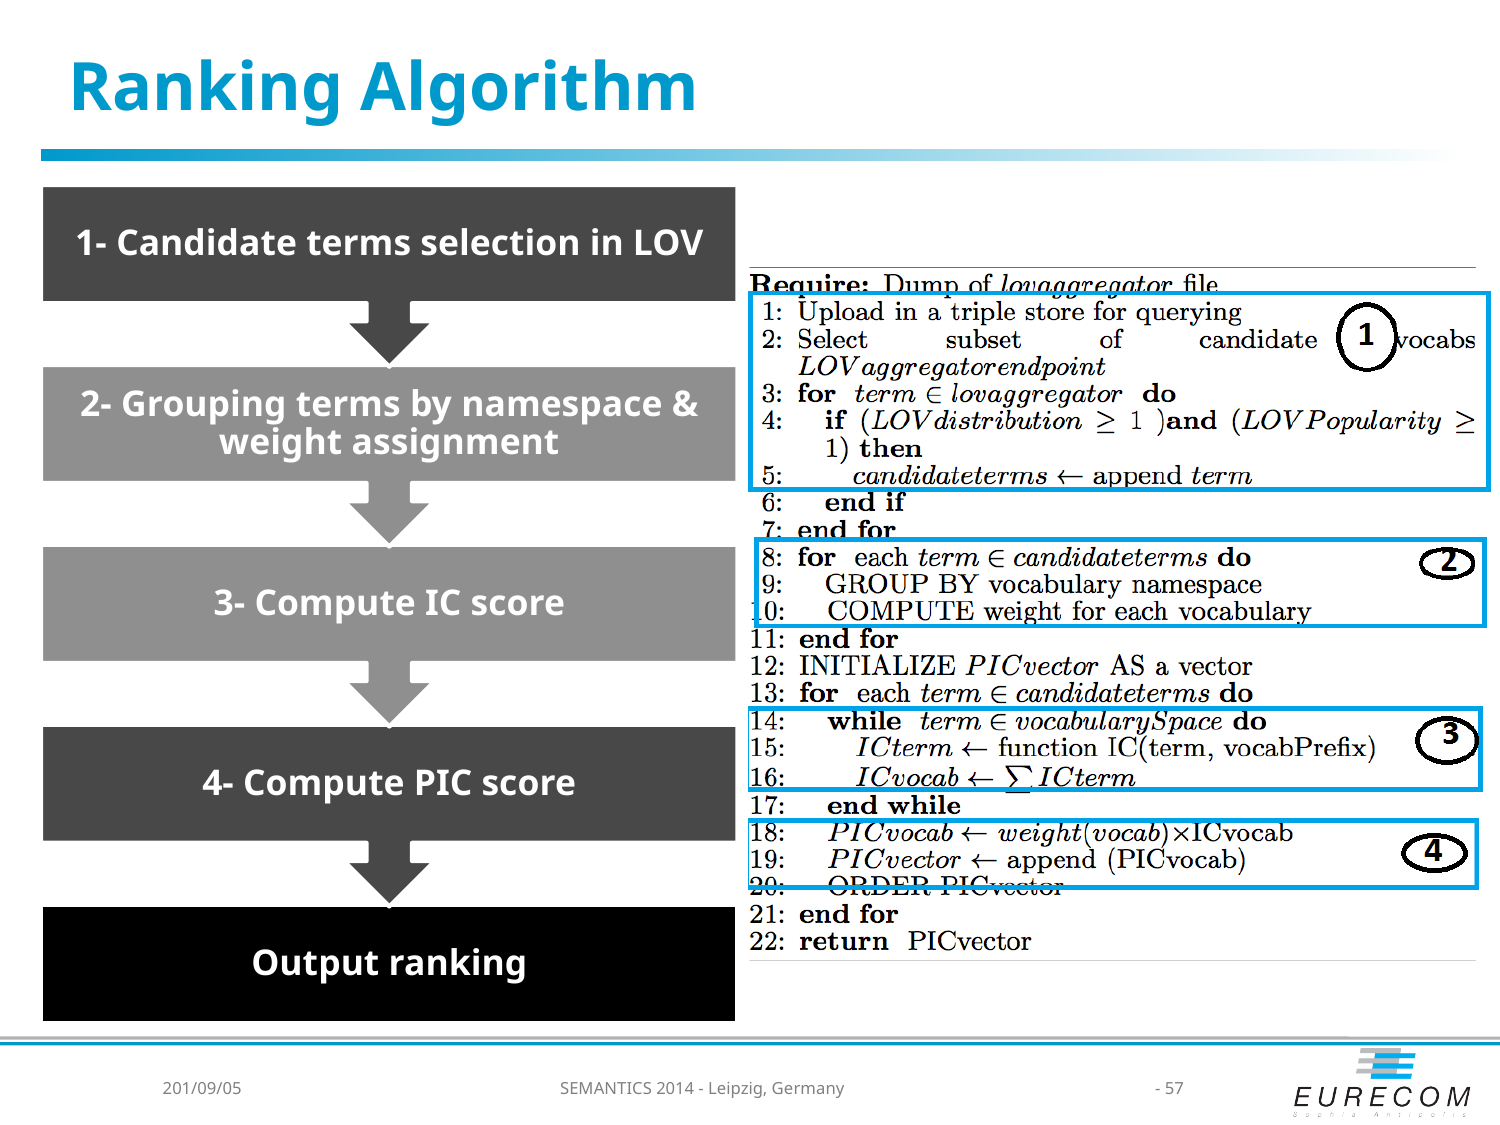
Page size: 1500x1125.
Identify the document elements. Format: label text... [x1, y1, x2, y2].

picture [1293, 1048, 1477, 1118]
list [40, 184, 738, 1024]
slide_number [147, 1070, 325, 1103]
slide_number - 57 [1080, 1070, 1200, 1103]
title Ranking Algorithm [52, 30, 1460, 138]
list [748, 266, 1500, 961]
footer SEMANTICS 2014 - Leipzig, Germany [336, 1070, 1069, 1107]
